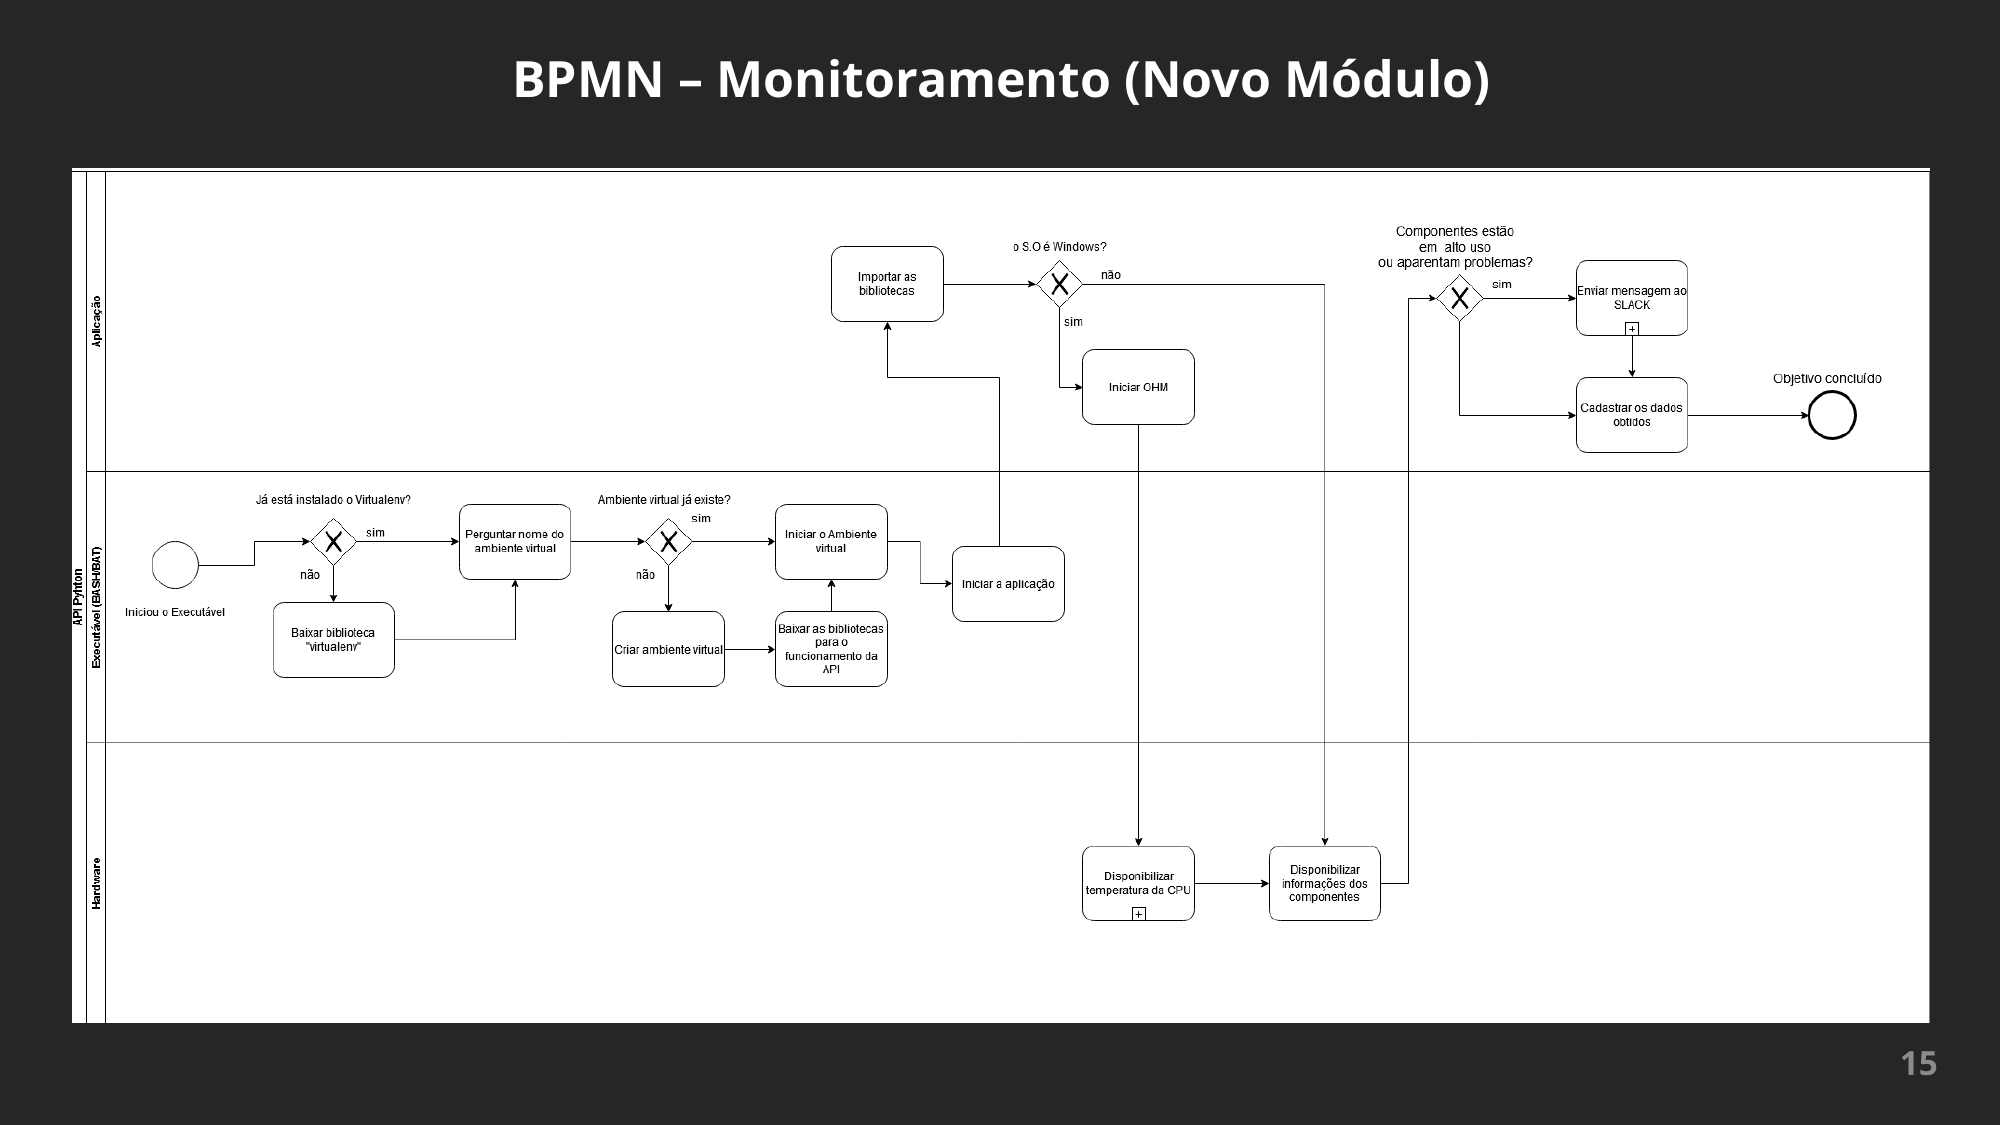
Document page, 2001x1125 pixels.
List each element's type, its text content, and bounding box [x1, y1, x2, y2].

picture [72, 168, 1930, 1023]
title BPMN – Monitoramento (Novo Módulo) [316, 15, 1687, 147]
slide_number 15 [1502, 1035, 1953, 1096]
